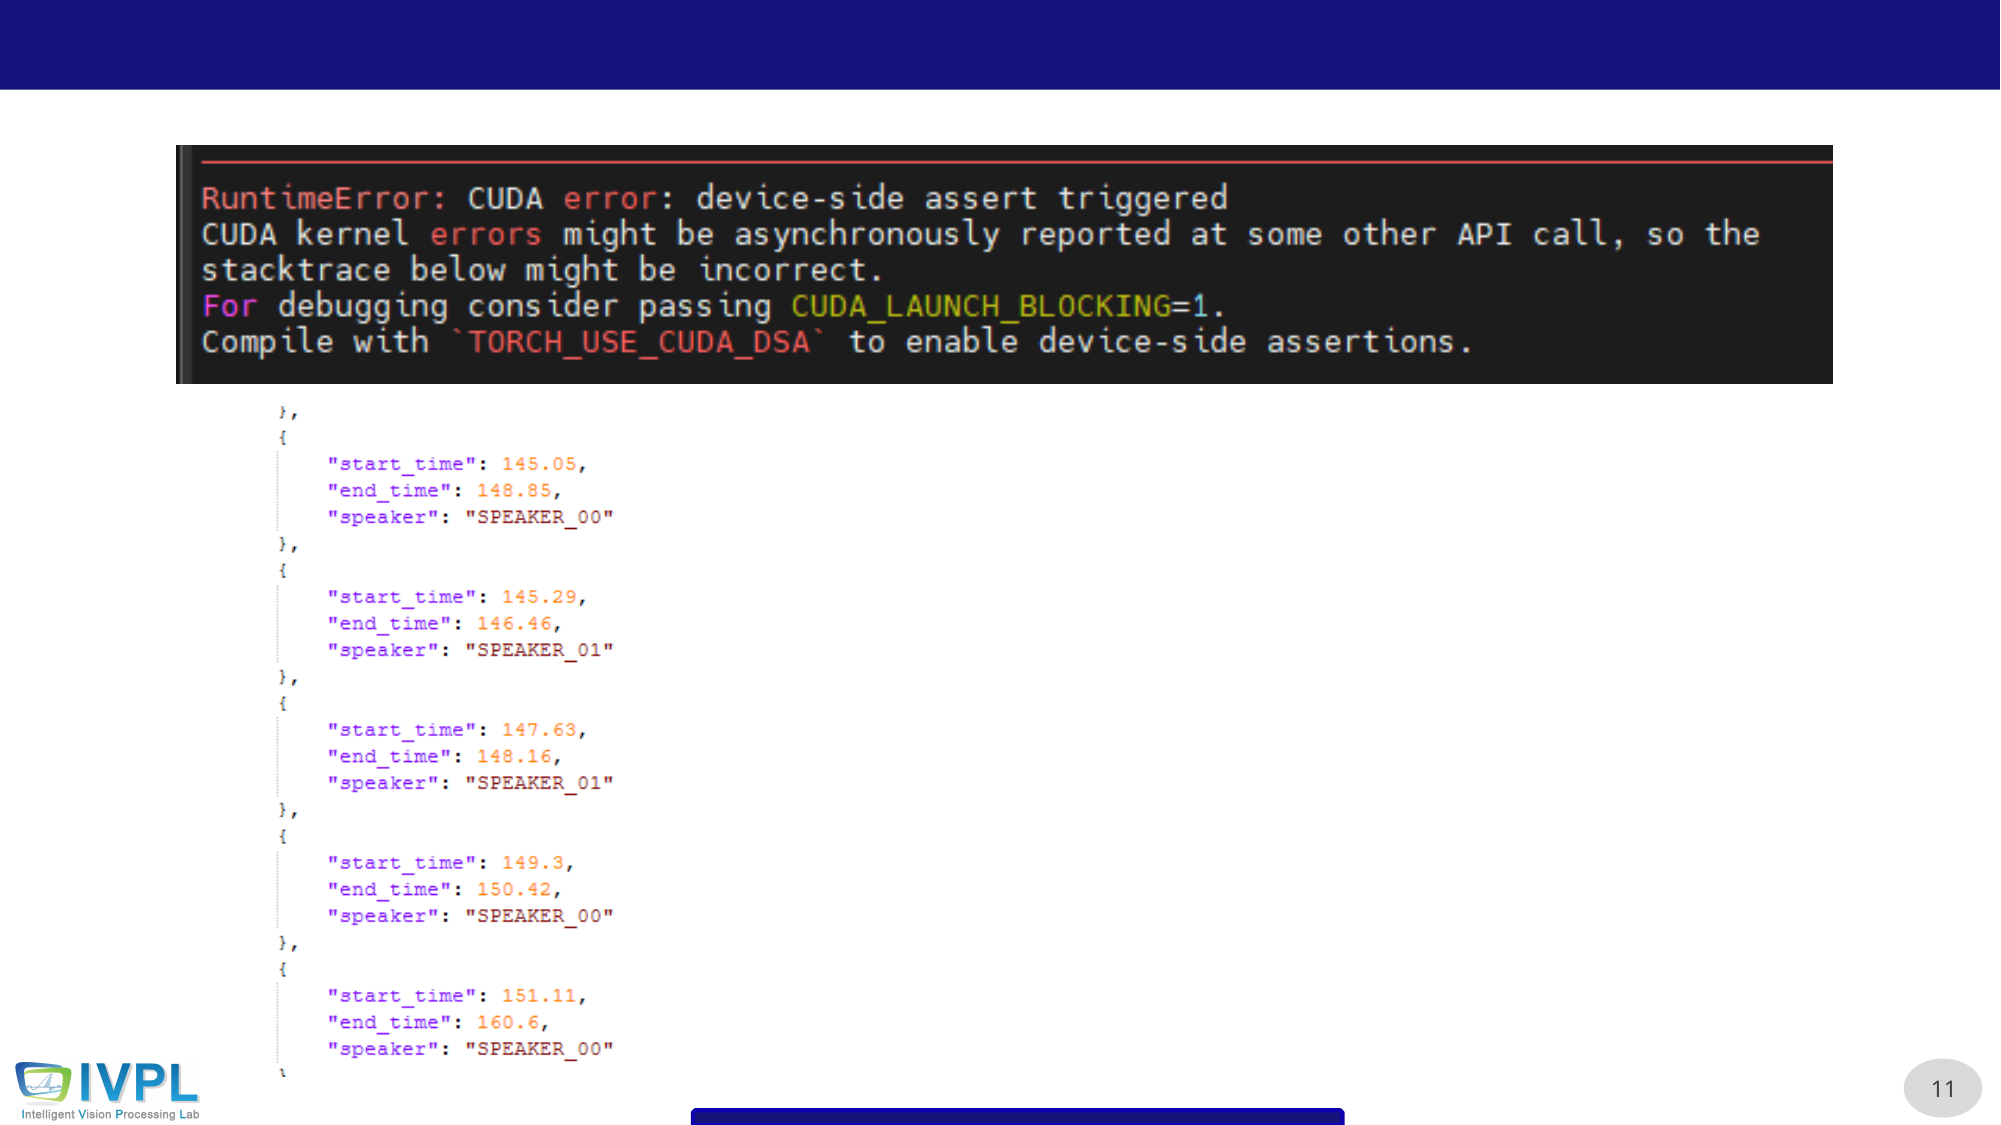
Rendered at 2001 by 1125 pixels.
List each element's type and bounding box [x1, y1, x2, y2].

picture [176, 145, 1834, 384]
picture [15, 1062, 200, 1122]
picture [233, 406, 680, 1077]
